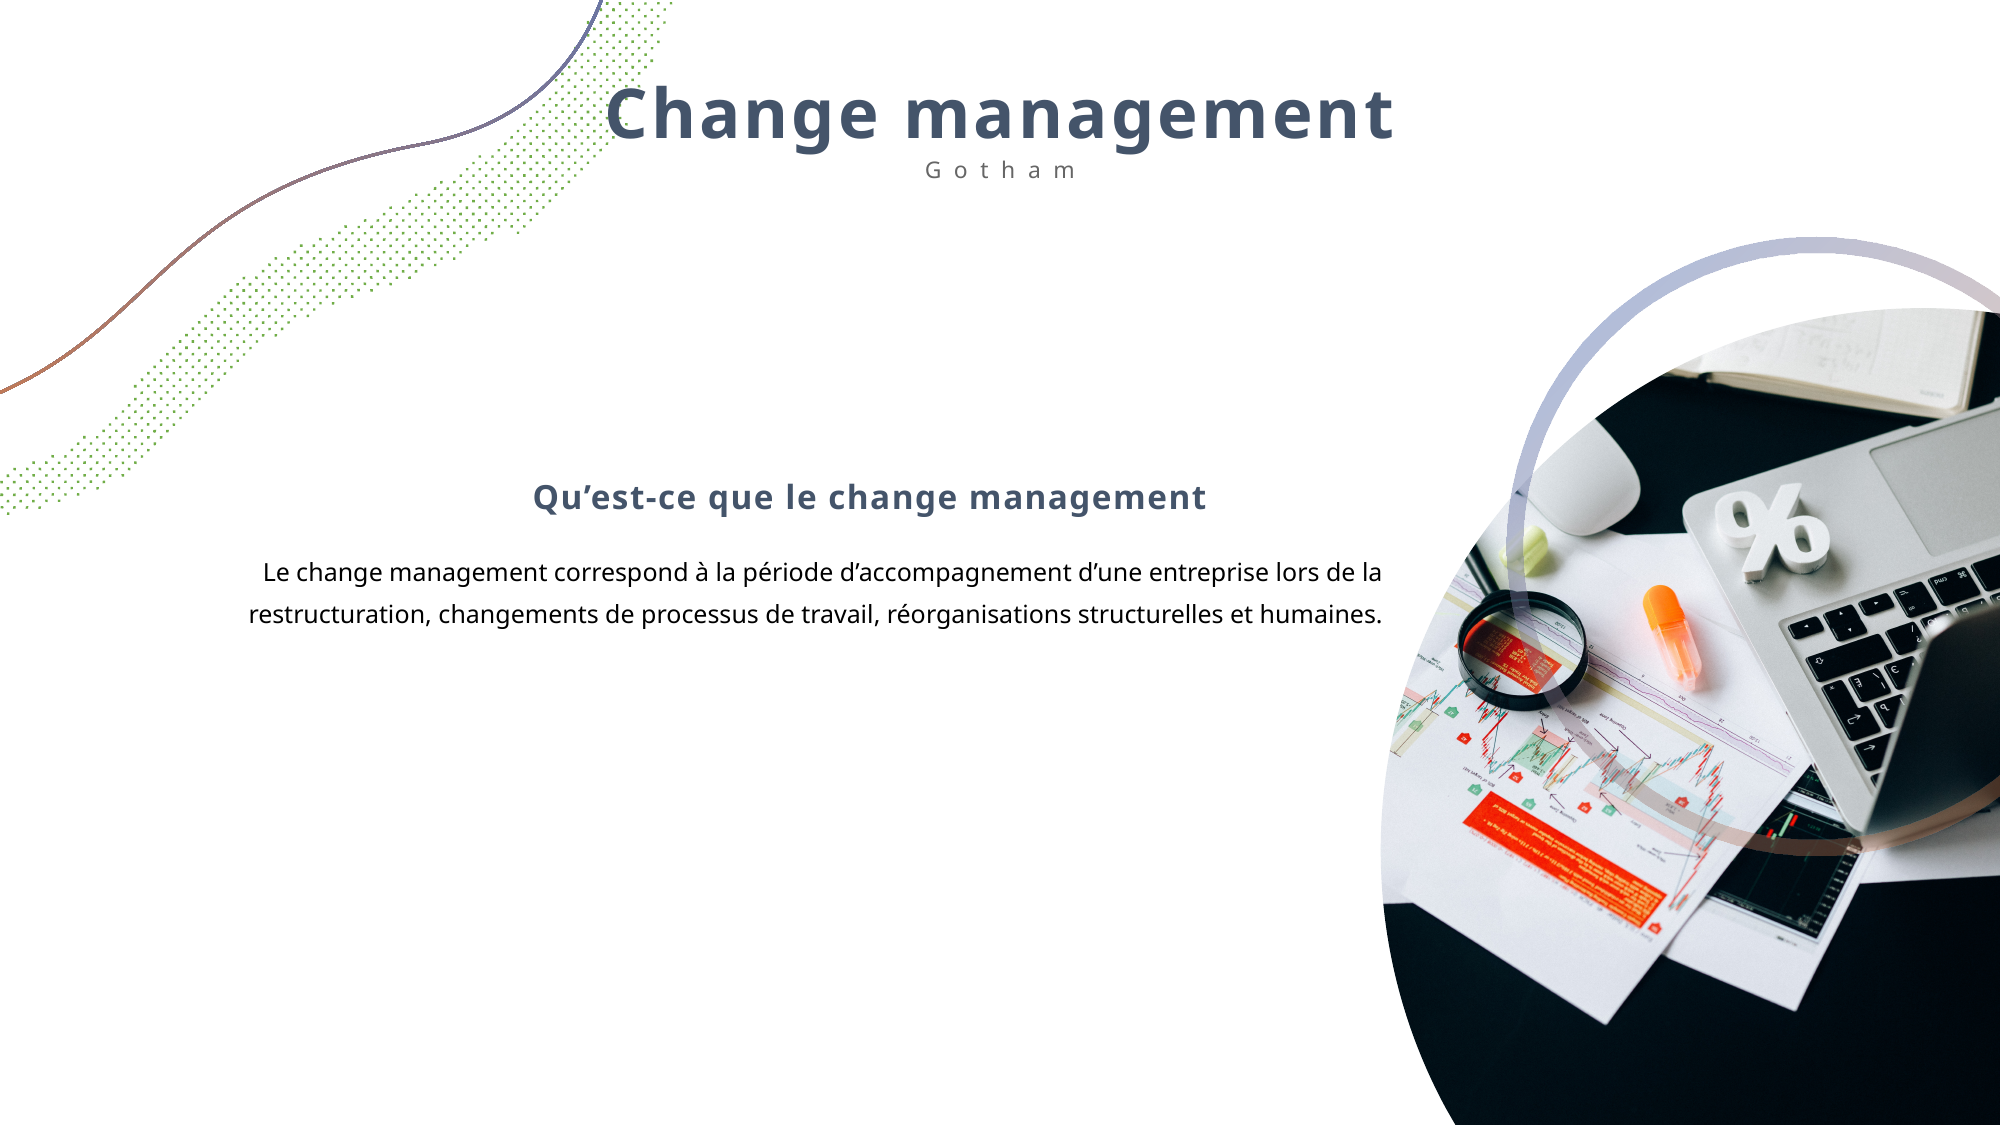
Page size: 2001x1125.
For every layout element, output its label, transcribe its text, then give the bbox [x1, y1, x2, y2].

text_box Change management [589, 62, 1411, 161]
text_box [0, 0, 603, 394]
text_box Qu’est-ce que le change management [237, 468, 1223, 524]
text_box Gotham [917, 151, 1083, 187]
text_box [1616, 235, 2000, 308]
text_box Le change management correspond à la période d’accompagnement d’une entreprise lors de la restructuration, changements de processus de travail, réorganisations structurelles et humaines. [237, 541, 1380, 633]
picture [1380, 308, 2000, 1125]
